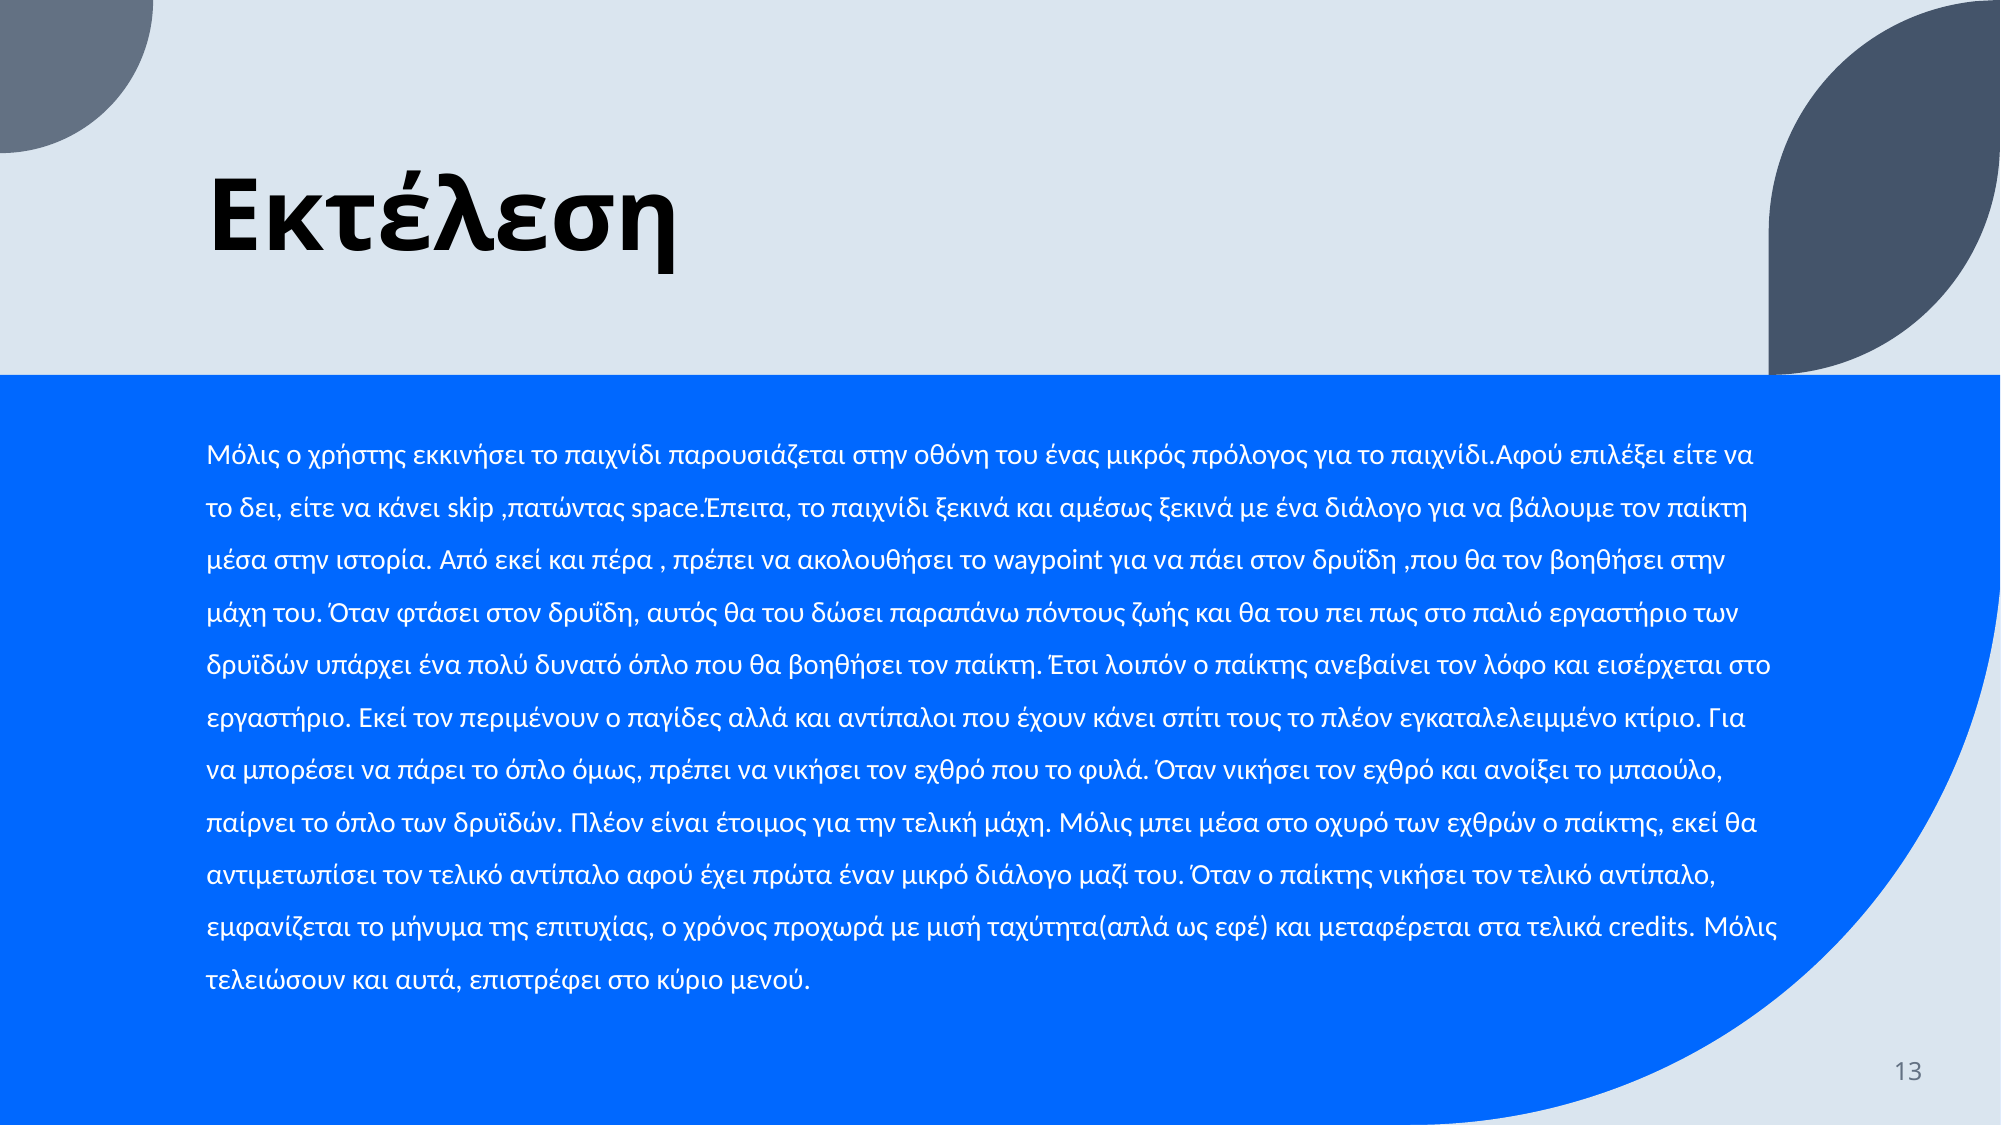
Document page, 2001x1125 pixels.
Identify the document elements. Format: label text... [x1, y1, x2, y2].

title Εκτέλεση [191, 62, 1796, 280]
list Μόλις ο χρήστης εκκινήσει το παιχνίδι παρουσιάζεται στην οθόνη του ένας μικρός πρόλογος για το παιχνίδι.Αφού επιλέξει είτε να το δει, είτε να κάνει skip ,πατώντας space.Έπειτα, το παιχνίδι ξεκινά και αμέσως ξεκινά με ένα διάλογο για να βάλουμε τον παίκτη μέσα στην ιστορία. Από εκεί και πέρα , πρέπει να ακολουθήσει το waypoint για να πάει στον δρυΐδη ,που θα τον βοηθήσει στην μάχη του. Όταν φτάσει στον δρυΐδη, αυτός θα του δώσει παραπάνω πόντους ζωής και θα του πει πως στο παλιό εργαστήριο των δρυϊδών υπάρχει ένα πολύ δυνατό όπλο που θα βοηθήσει τον παίκτη. Έτσι λοιπόν ο παίκτης ανεβαίνει τον λόφο και εισέρχεται στο εργαστήριο. Εκεί τον περιμένουν ο παγίδες αλλά και αντίπαλοι που έχουν κάνει σπίτι τους το πλέον εγκαταλελειμμένο κτίριο. Για να μπορέσει να πάρει το όπλο όμως, πρέπει να νικήσει τον εχθρό που το φυλά. Όταν νικήσει τον εχθρό και ανοίξει το μπαούλο, παίρνει το όπλο των δρυϊδών. Πλέον είναι έτοιμος για την τελική μάχη. Μόλις μπει μέσα στο οχυρό των εχθρών ο παίκτης, εκεί θα αντιμετωπίσει τον τελικό αντίπαλο αφού έχει πρώτα έναν μικρό διάλογο μαζί του. Όταν ο παίκτης νικήσει τον τελικό αντίπαλο, εμφανίζεται το μήνυμα της επιτυχίας, ο χρόνος προχωρά με μισή ταχύτητα(απλά ως εφέ) και μεταφέρεται στα τελικά credits. Μόλις τελειώσουν και αυτά, επιστρέφει στο κύριο μενού. [191, 410, 1796, 1002]
slide_number 13 [1674, 1042, 1938, 1103]
